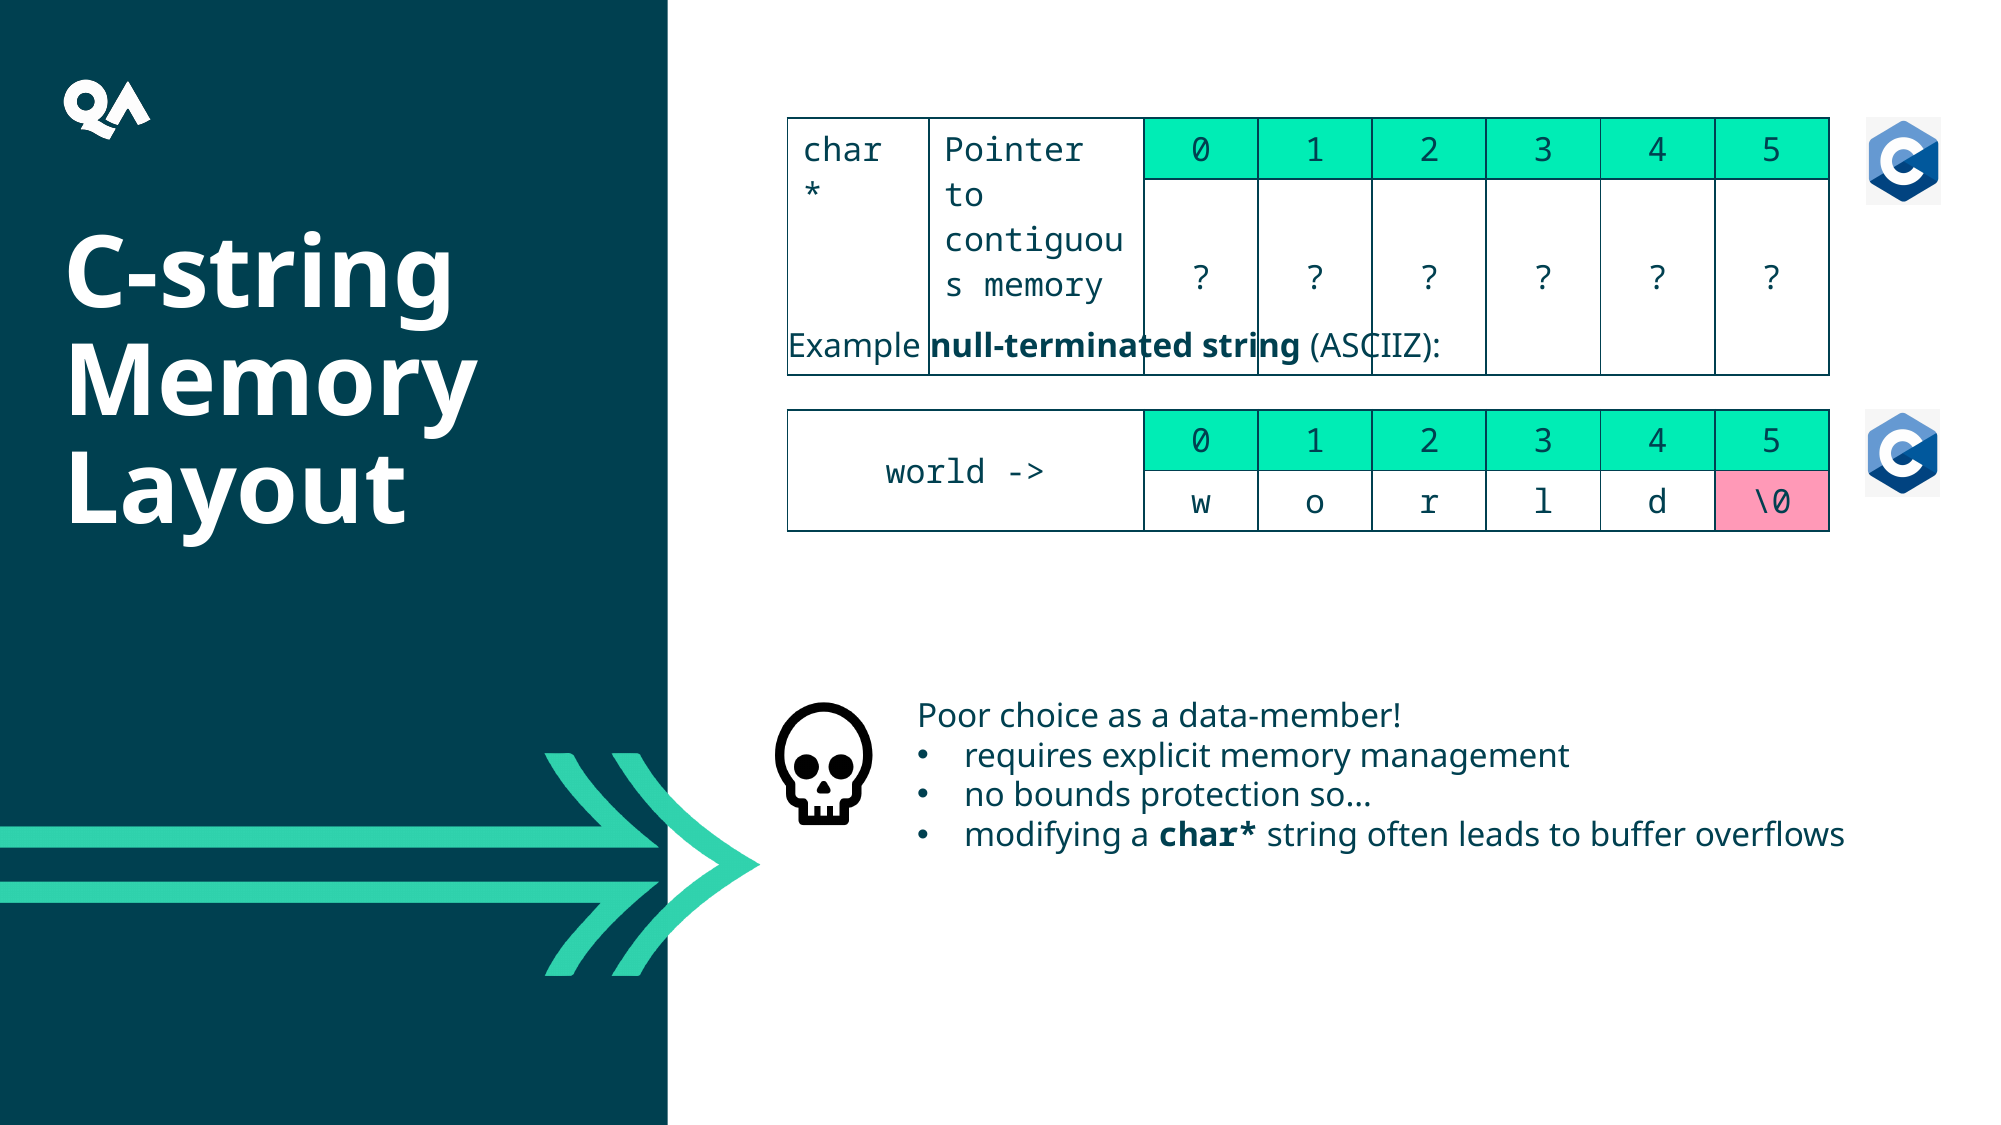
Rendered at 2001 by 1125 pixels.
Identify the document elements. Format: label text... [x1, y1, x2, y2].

table_header 3 [1487, 119, 1600, 178]
table_cell ? [1487, 180, 1600, 374]
table_header 0 [1145, 119, 1257, 178]
table_header 1 [1259, 119, 1371, 178]
table_cell \0 [1716, 471, 1828, 530]
picture [107, 83, 149, 124]
list Example null-terminated string (ASCIIZ): [787, 284, 1957, 956]
picture [0, 882, 657, 975]
picture [64, 80, 114, 139]
table_header 2 [1373, 411, 1485, 470]
table_cell o [1259, 471, 1371, 530]
table_header 4 [1601, 119, 1714, 178]
table_cell ? [1145, 180, 1257, 374]
table_header 1 [1259, 411, 1371, 470]
table_header 0 [1145, 411, 1257, 470]
picture [613, 688, 899, 995]
table_header 3 [1487, 411, 1600, 470]
picture [1865, 409, 1940, 497]
text_box Poor choice as a data-member! requires explicit memory management no bounds protection so… modifying a char* string often leads to buffer overflows [902, 686, 1903, 861]
table_header char * [788, 119, 928, 374]
table_cell ? [1373, 180, 1485, 374]
table_header 5 [1716, 411, 1828, 470]
table_cell l [1487, 471, 1600, 530]
table_header Pointer to contiguous memory [930, 119, 1143, 374]
picture [1866, 117, 1941, 205]
table_cell w [1145, 471, 1257, 530]
picture [0, 754, 657, 847]
table_cell d [1601, 471, 1714, 530]
table_cell ? [1259, 180, 1371, 374]
table_header world -> [788, 411, 1143, 530]
table_cell ? [1716, 180, 1828, 374]
table_header 2 [1373, 119, 1485, 178]
table_header 4 [1601, 411, 1714, 470]
table_header 5 [1716, 119, 1828, 178]
list C-string Memory Layout [63, 221, 628, 673]
table_cell ? [1601, 180, 1714, 374]
table_cell r [1373, 471, 1485, 530]
